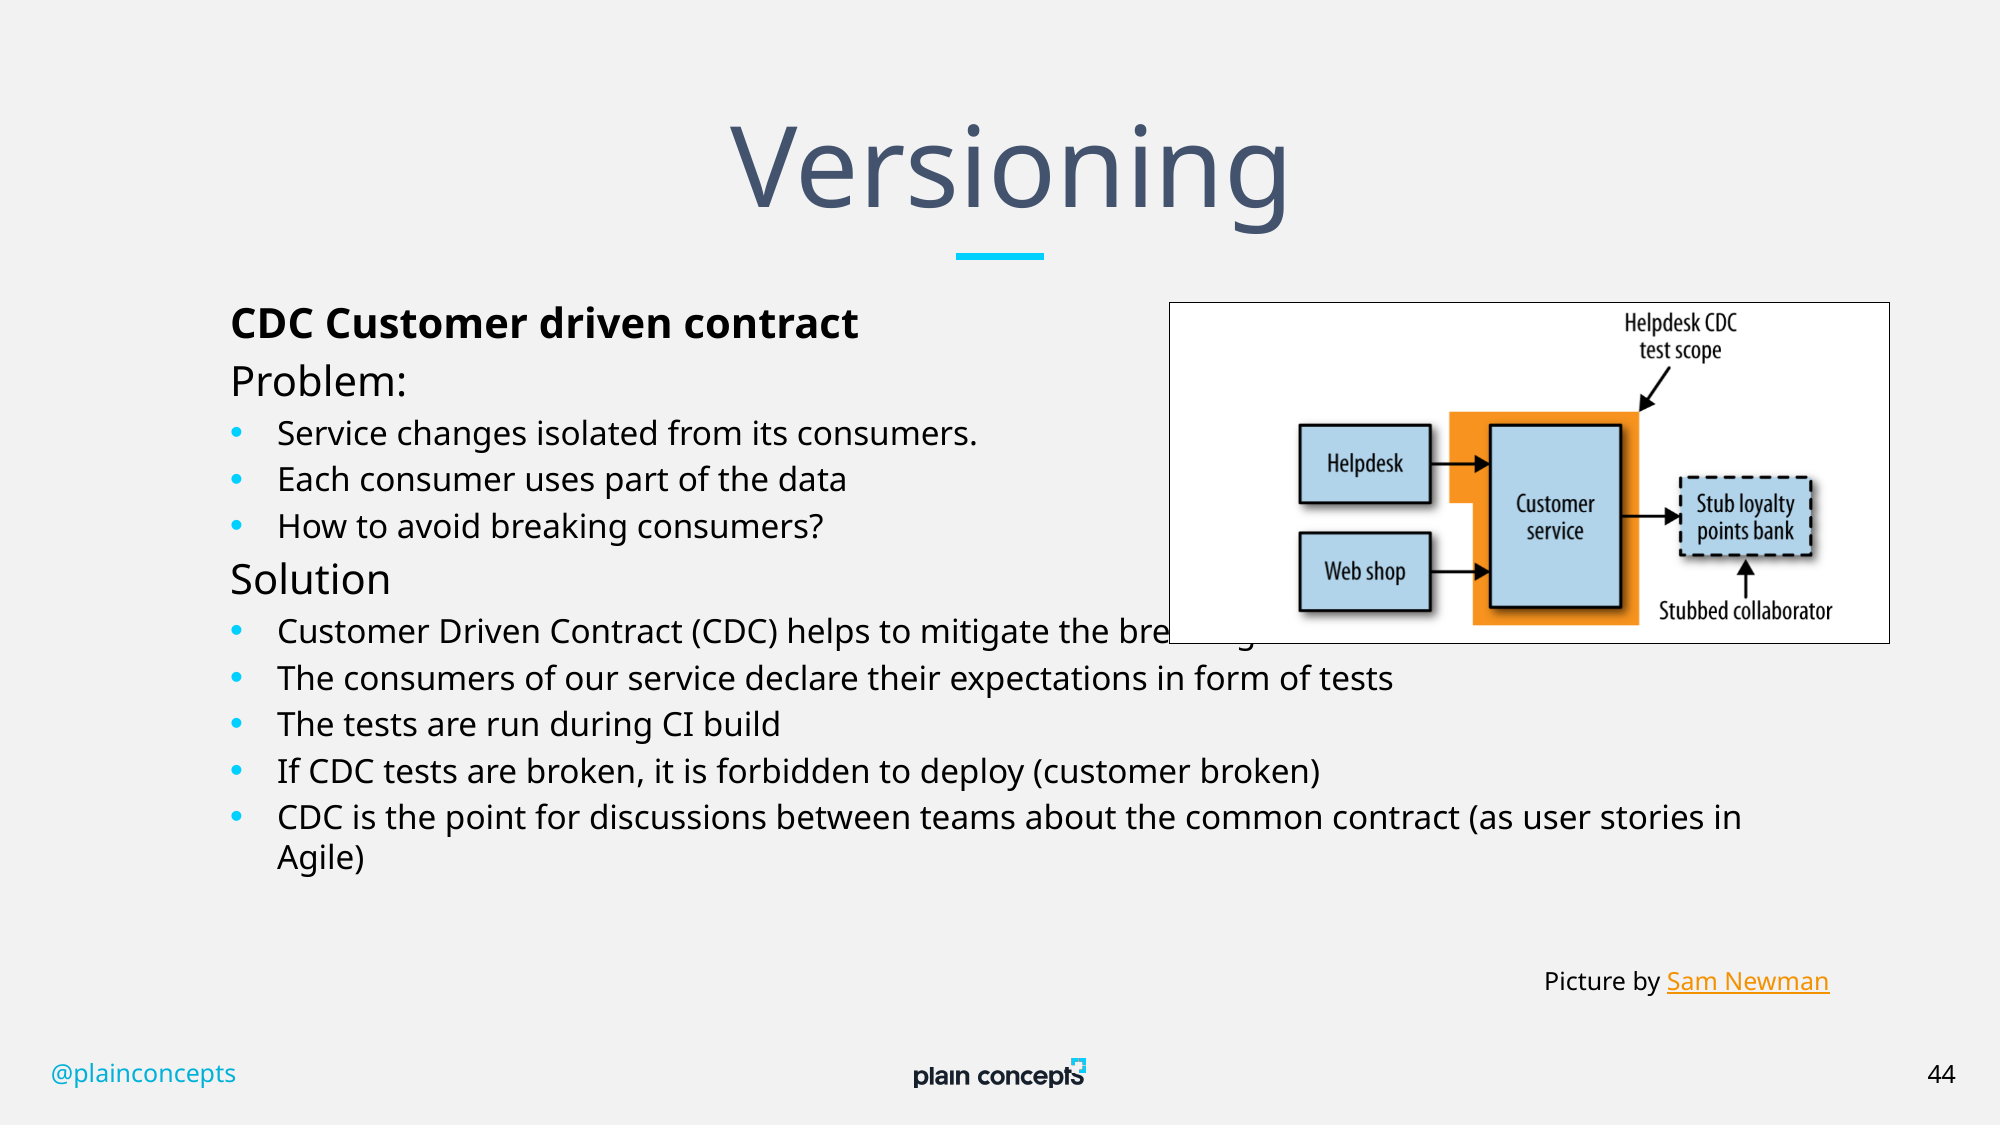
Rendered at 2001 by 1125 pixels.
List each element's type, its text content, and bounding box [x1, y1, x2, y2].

picture [914, 1058, 1086, 1088]
picture [1169, 301, 1890, 644]
title Versioning [215, 68, 1810, 257]
list CDC Customer driven contract Problem: Service changes isolated from its consumers. Each consumer uses part of the data How to avoid breaking consumers? Solution Customer Driven Contract (CDC) helps to mitigate the breakings The consumers of our service declare their expectations in form of tests The tests are run during CI build If CDC tests are broken, it is forbidden to deploy (customer broken) CDC is the point for discussions between teams about the common contract (as user stories in Agile) [215, 289, 1810, 998]
slide_number 44 [1844, 1045, 1971, 1106]
text_box Picture by Sam Newman [1529, 957, 1979, 1007]
footer @plainconcepts [35, 1042, 342, 1103]
